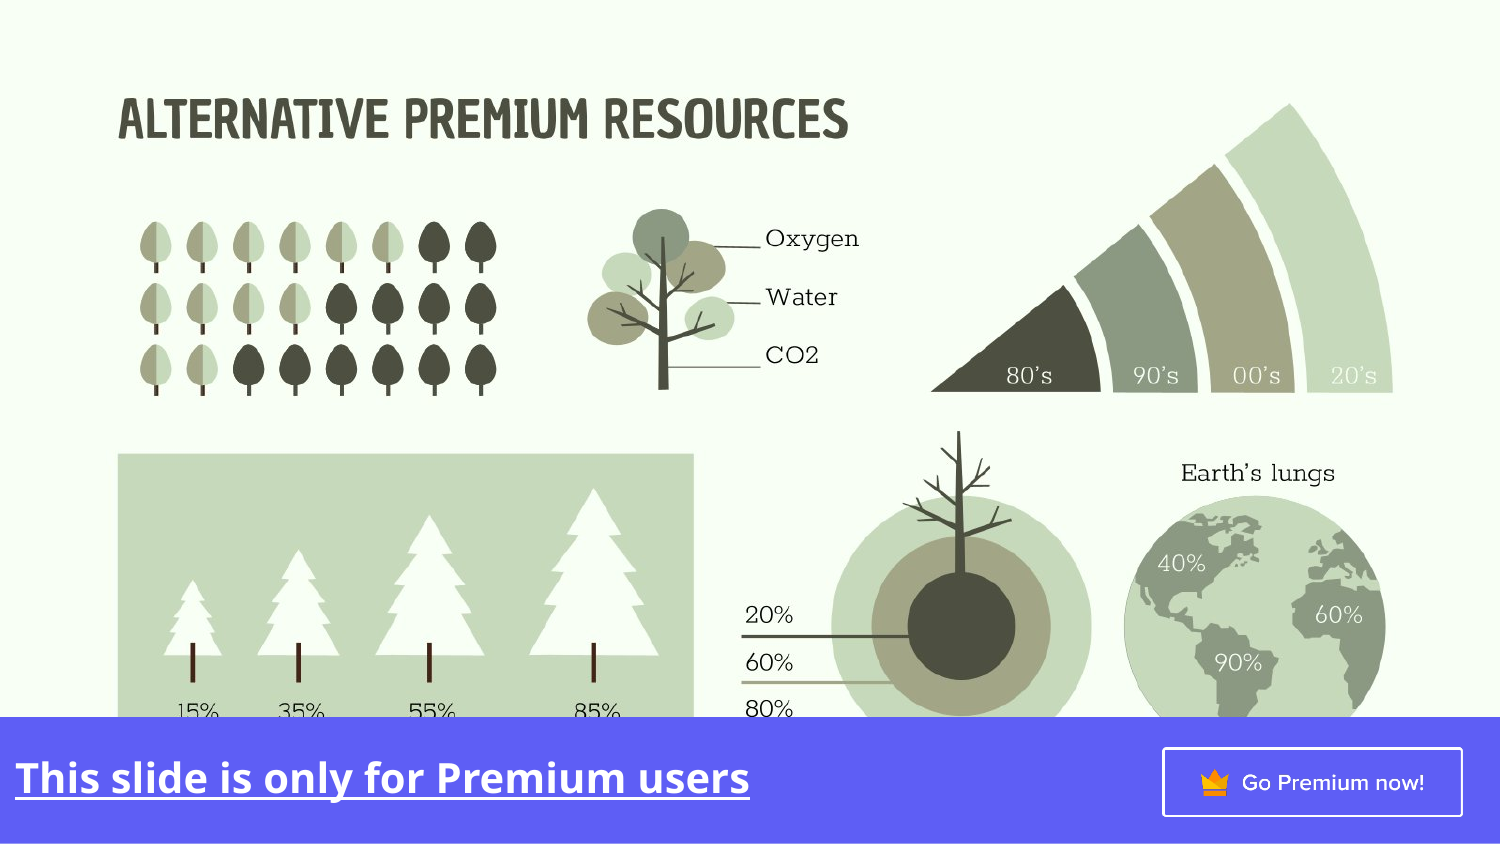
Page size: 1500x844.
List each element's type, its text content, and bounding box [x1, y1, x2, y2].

picture [0, 0, 1500, 717]
picture [1162, 747, 1463, 817]
text_box This slide is only for Premium users [0, 717, 1500, 844]
